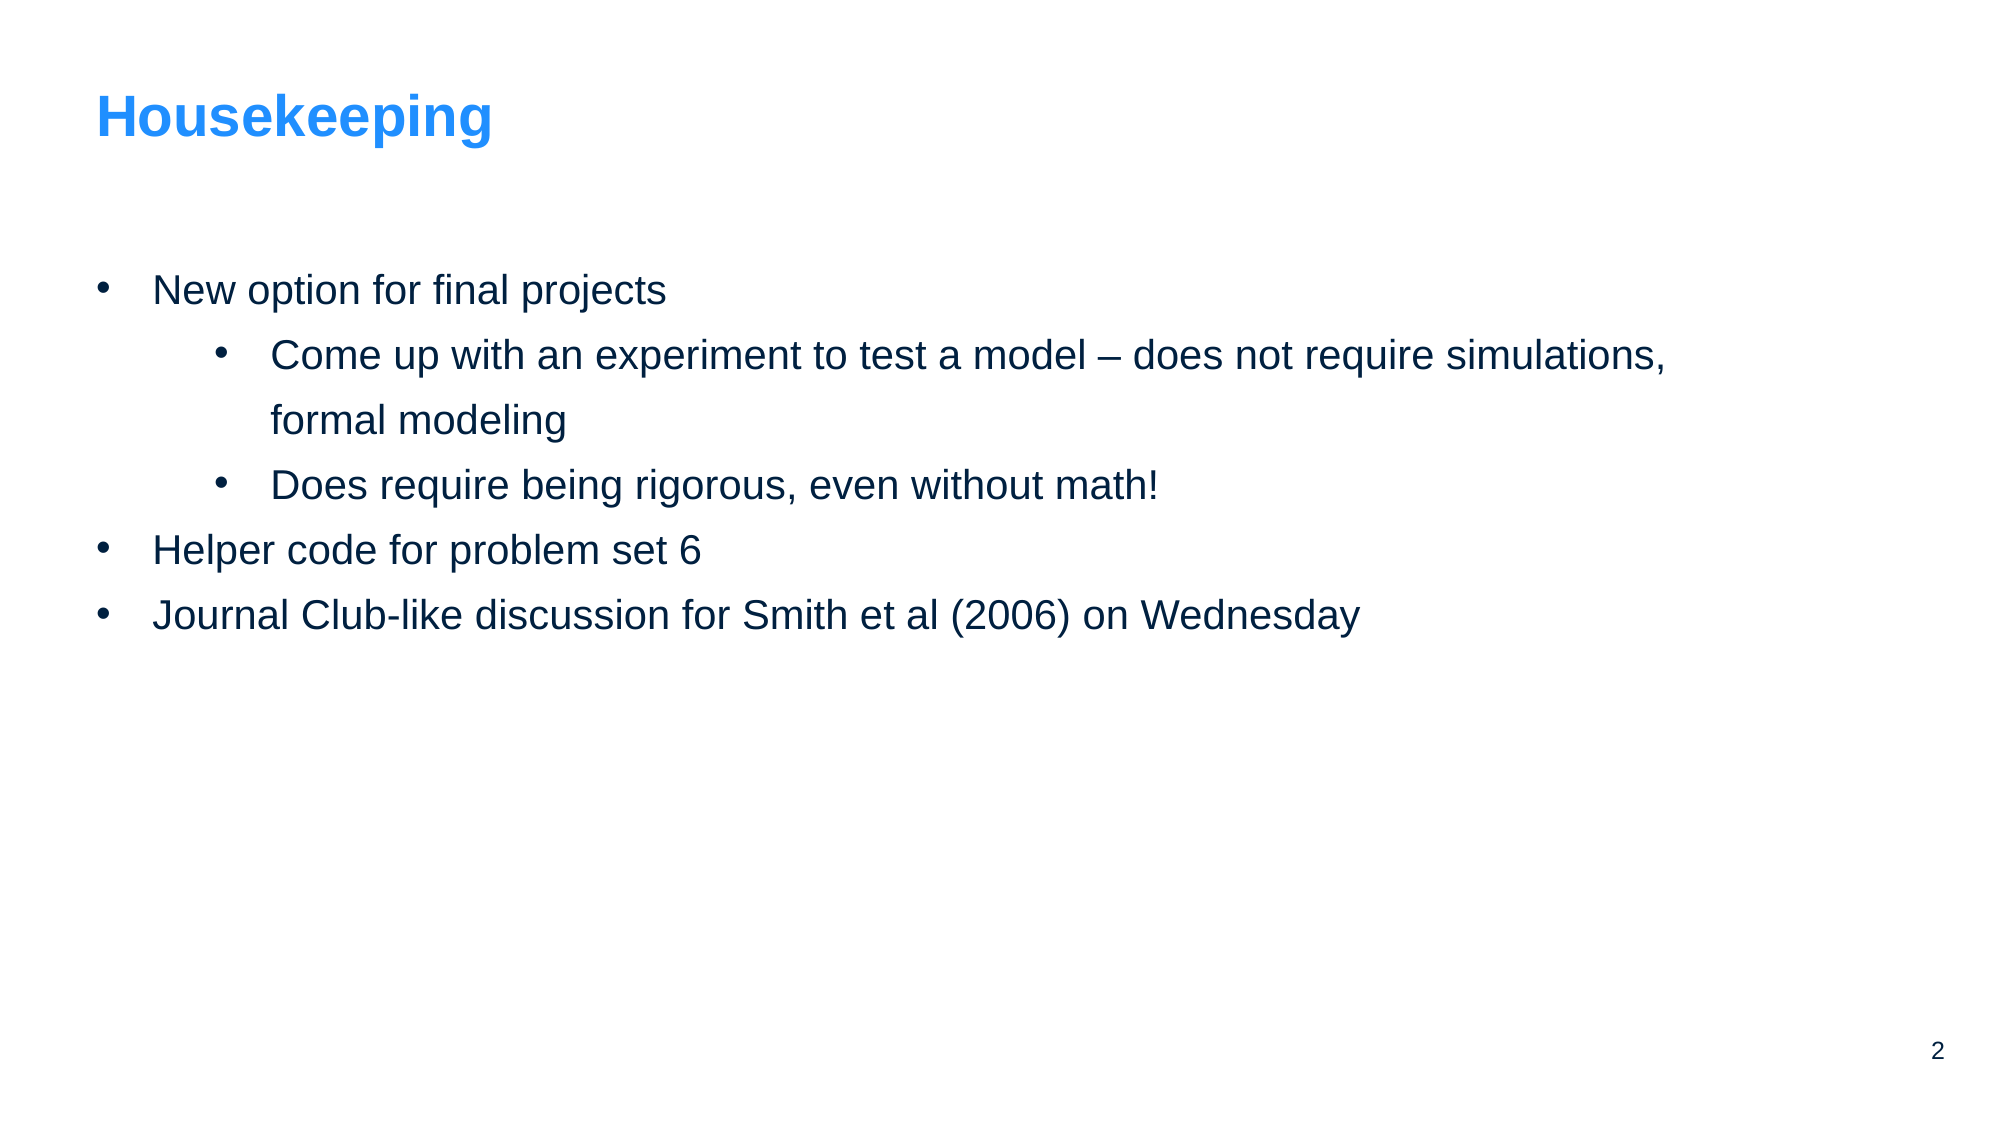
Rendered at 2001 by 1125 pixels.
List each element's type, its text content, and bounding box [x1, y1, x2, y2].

list New option for final projects Come up with an experiment to test a model – does not require simulations, formal modeling Does require being rigorous, even without math! Helper code for problem set 6 Journal Club-like discussion for Smith et al (2006) on Wednesday [96, 247, 1772, 1057]
title Housekeeping [96, 90, 1826, 227]
